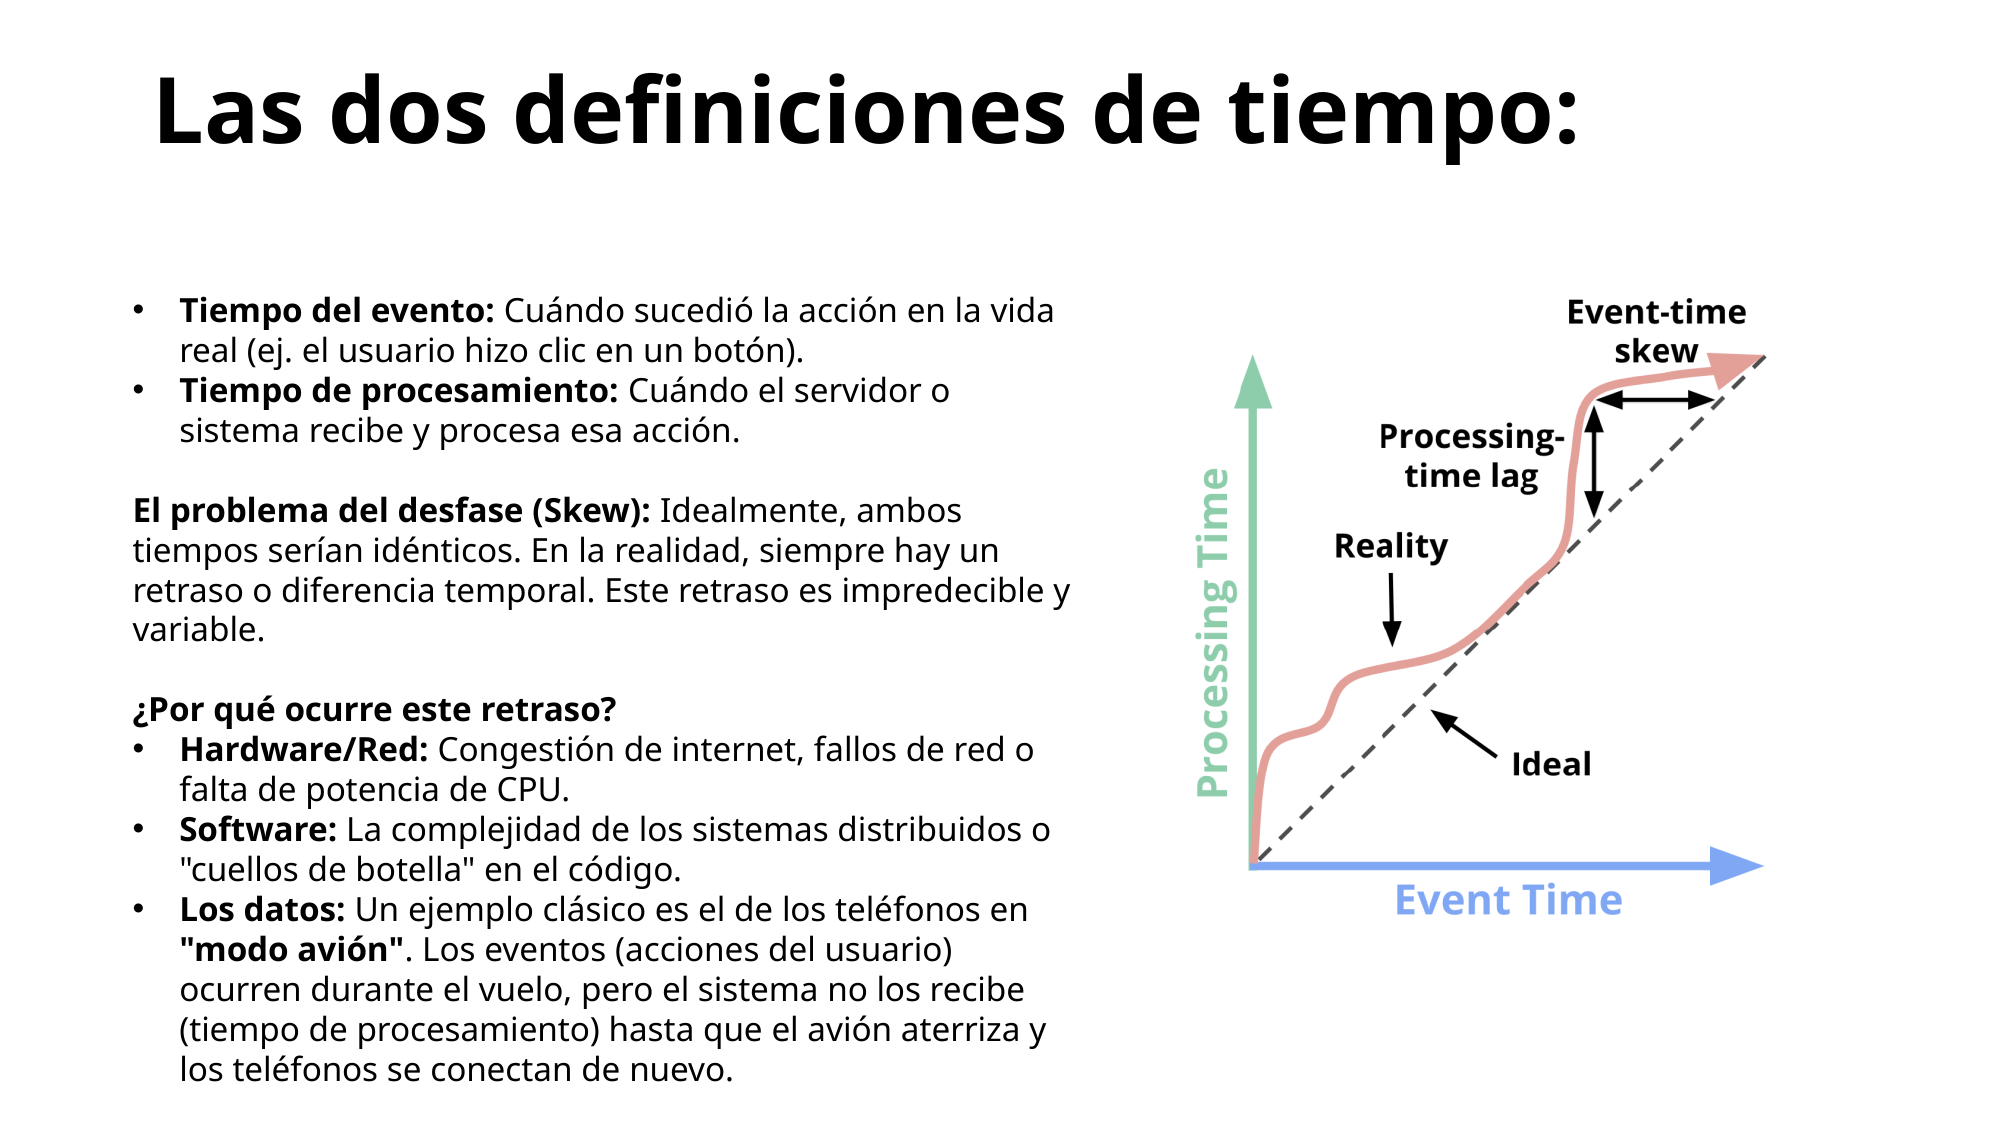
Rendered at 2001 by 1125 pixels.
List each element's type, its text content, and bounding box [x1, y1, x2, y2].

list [1171, 281, 1808, 916]
title Las dos definiciones de tiempo: [137, 59, 1863, 278]
text_box Tiempo del evento: Cuándo sucedió la acción en la vida real (ej. el usuario hizo clic en un botón). Tiempo de procesamiento: Cuándo el servidor o sistema recibe y procesa esa acción. El problema del desfase (Skew): Idealmente, ambos tiempos serían idénticos. En la realidad, siempre hay un retraso o diferencia temporal. Este retraso es impredecible y variable. ¿Por qué ocurre este retraso? Hardware/Red: Congestión de internet, fallos de red o falta de potencia de CPU. Software: La complejidad de los sistemas distribuidos o "cuellos de botella" en el código. Los datos: Un ejemplo clásico es el de los teléfonos en "modo avión". Los eventos (acciones del usuario) ocurren durante el vuelo, pero el sistema no los recibe (tiempo de procesamiento) hasta que el avión aterriza y los teléfonos se conectan de nuevo. [117, 281, 1088, 1096]
